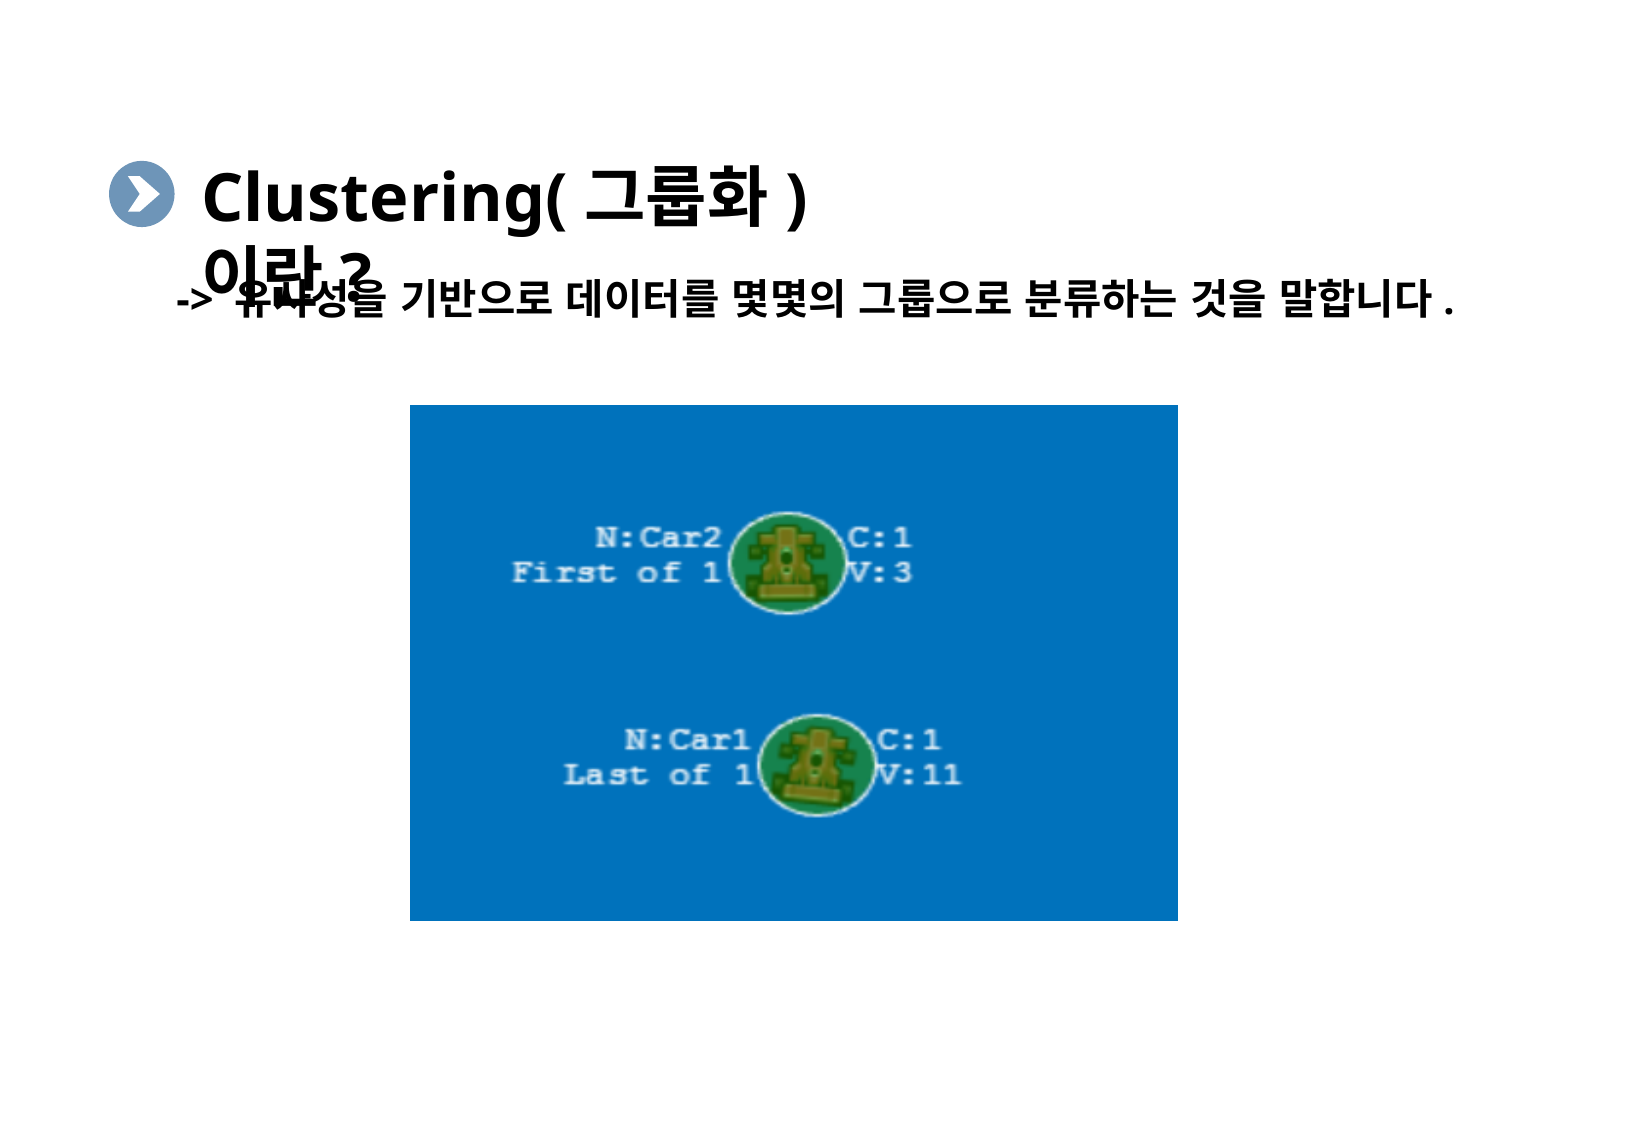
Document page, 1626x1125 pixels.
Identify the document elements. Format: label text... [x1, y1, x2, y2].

text_box Clustering(그룹화)이란? [186, 147, 896, 265]
picture [410, 404, 1179, 922]
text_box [108, 160, 175, 228]
text_box -> 유사성을 기반으로 데이터를 몇몇의 그룹으로 분류하는 것을 말합니다. [161, 265, 1470, 331]
